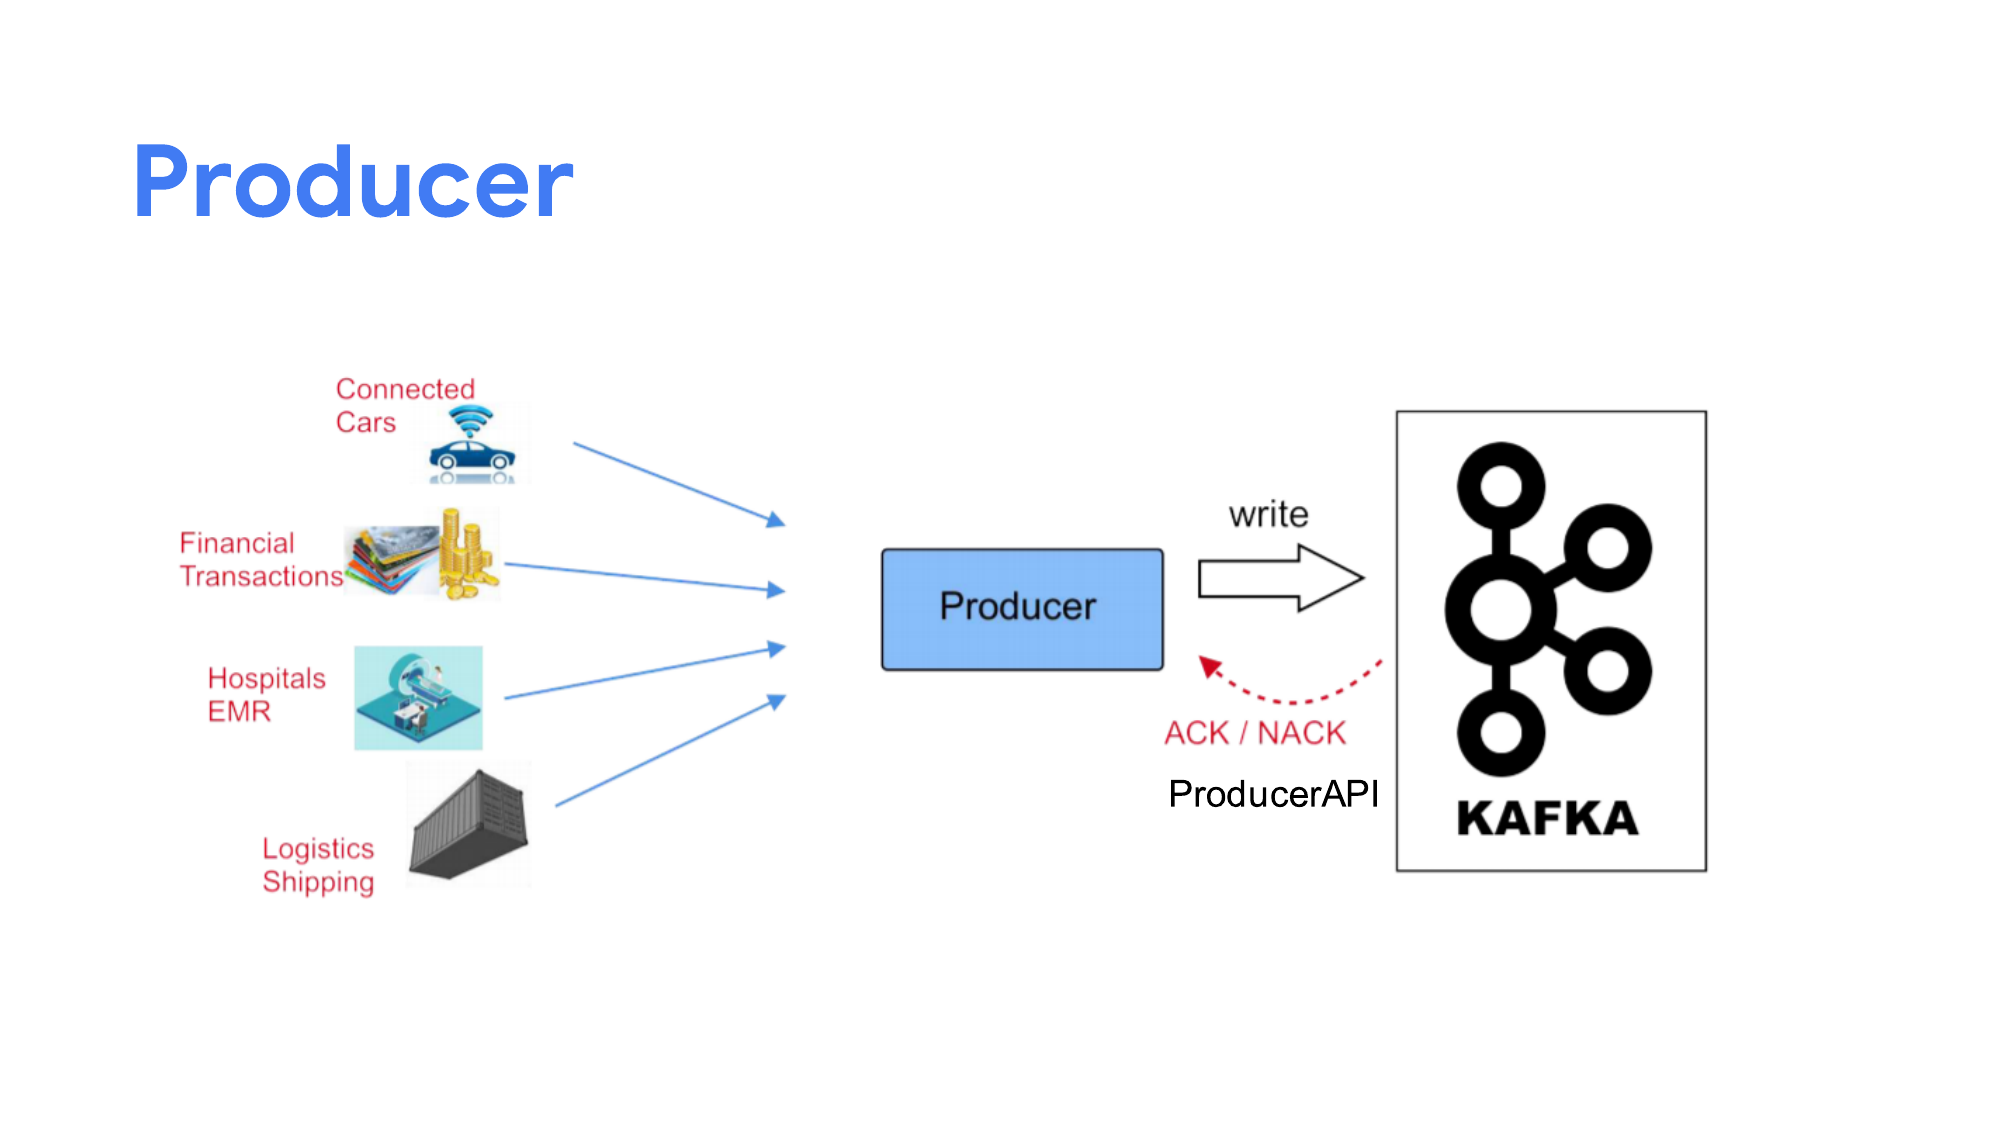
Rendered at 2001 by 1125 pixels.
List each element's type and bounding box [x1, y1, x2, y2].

text_box [296, 144, 350, 218]
text_box [476, 163, 528, 218]
text_box [538, 163, 574, 216]
text_box [137, 144, 188, 216]
text_box [196, 163, 231, 216]
picture [151, 294, 1762, 954]
text_box [418, 163, 470, 218]
text_box [235, 163, 291, 218]
text_box [361, 164, 410, 218]
